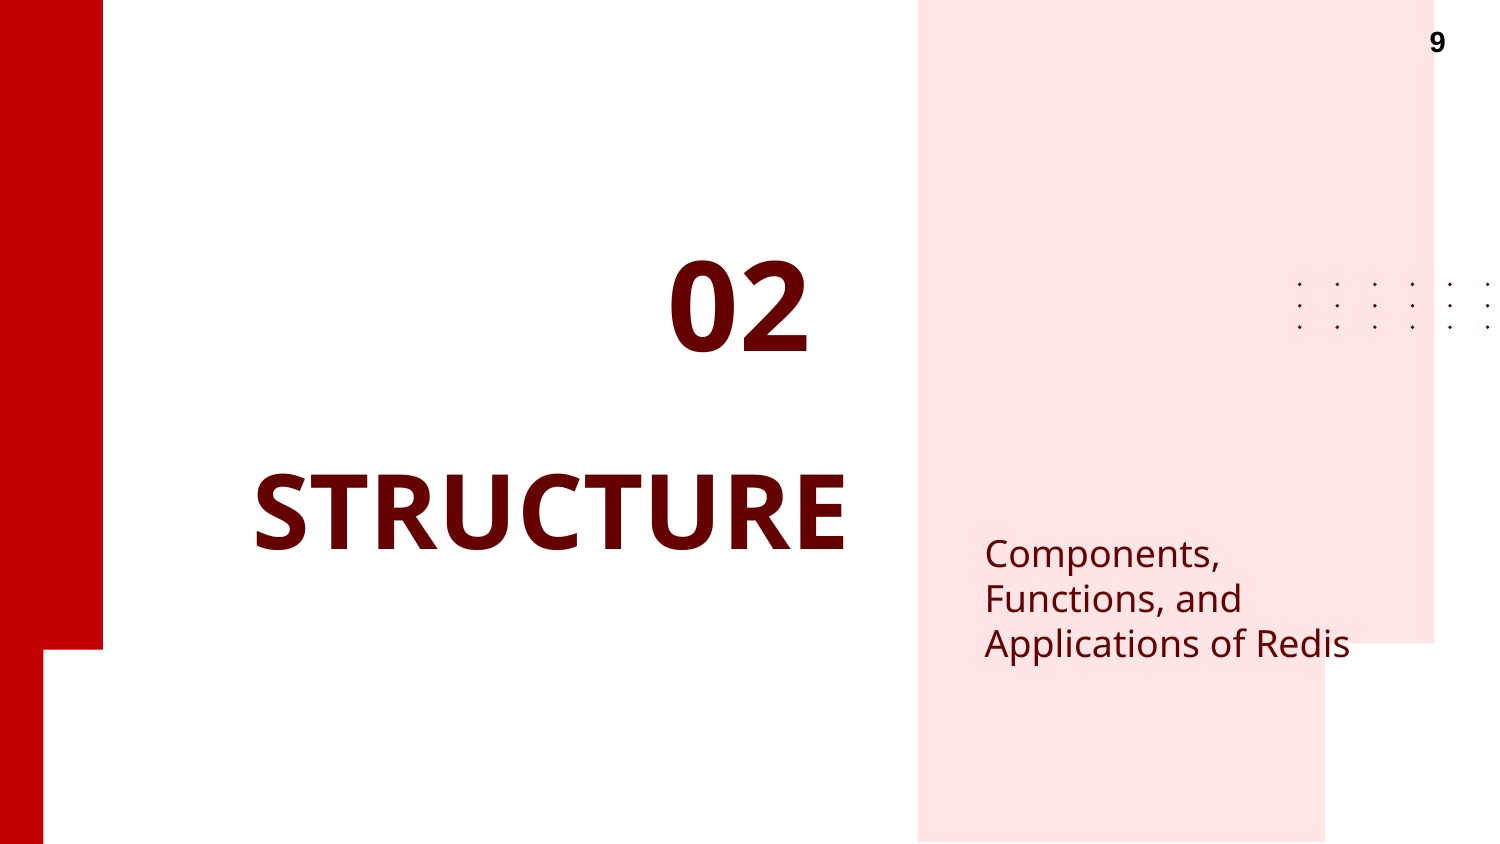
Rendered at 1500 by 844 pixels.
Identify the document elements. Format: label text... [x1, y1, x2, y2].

text_box 9 [1123, 15, 1461, 61]
title 02 [613, 232, 865, 371]
title STRUCTURE [117, 405, 865, 612]
subtitle Components, Functions, and Applications of Redis [969, 514, 1383, 612]
